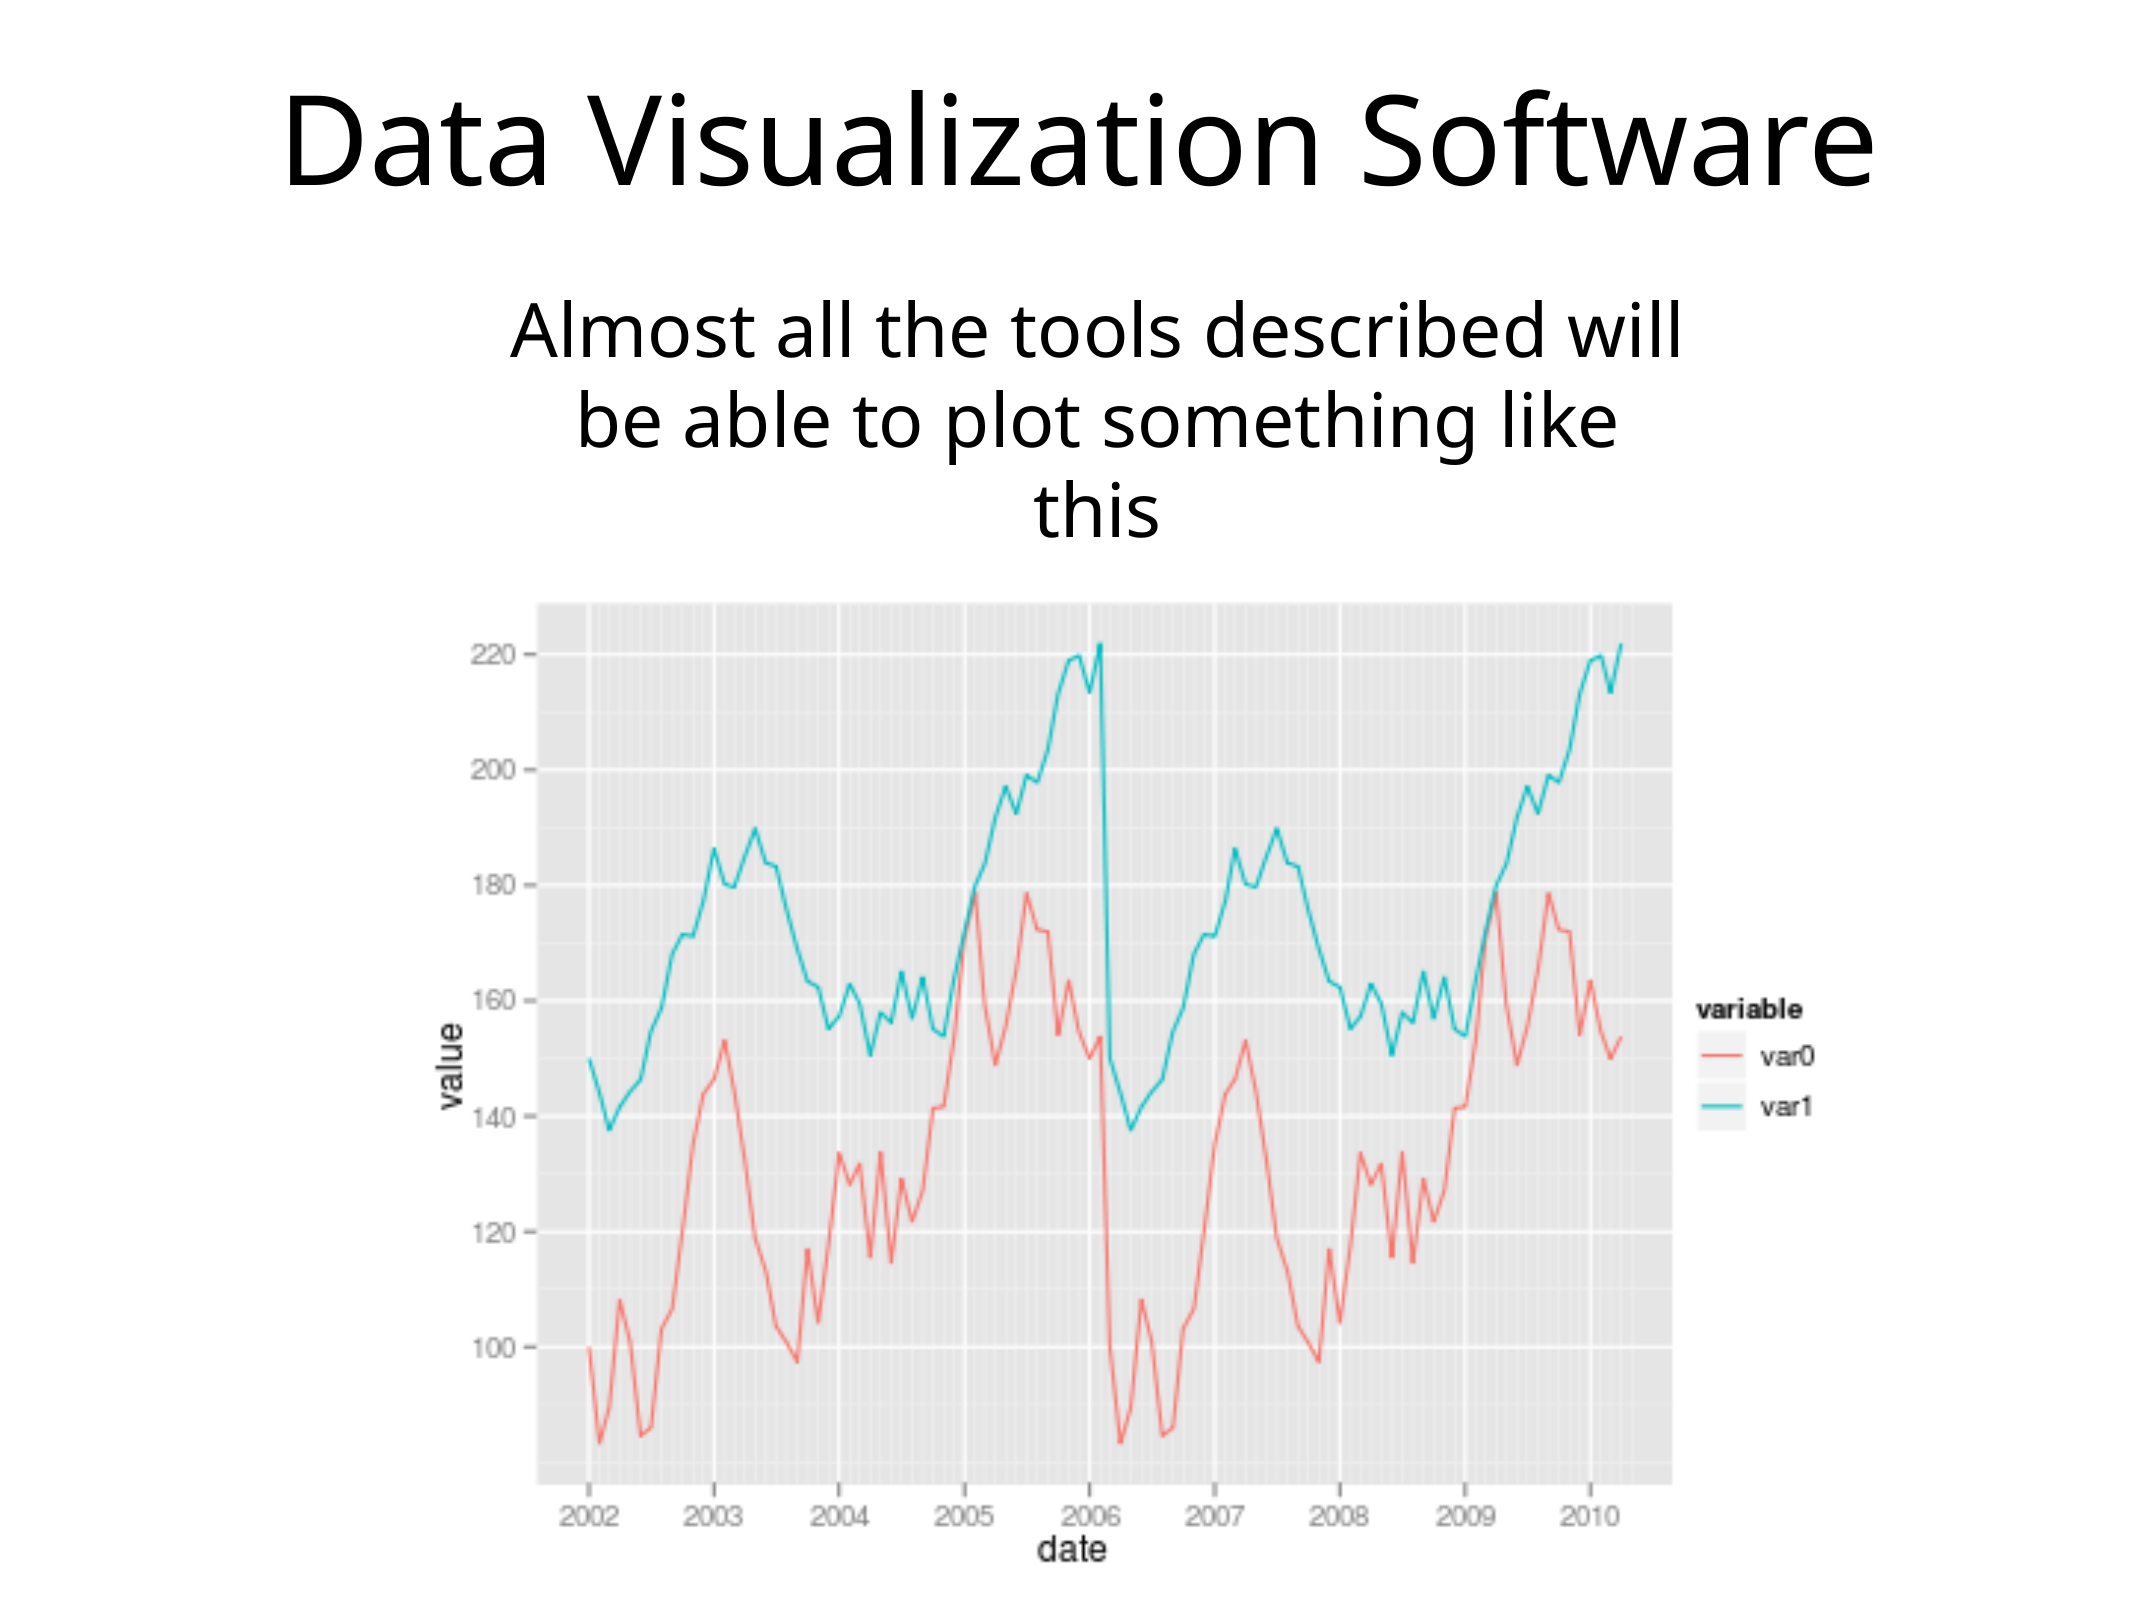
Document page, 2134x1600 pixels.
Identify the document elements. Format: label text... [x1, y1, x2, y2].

text_box Almost all the tools described will be able to plot something like this [491, 274, 1705, 556]
picture [403, 561, 1880, 1595]
text_box Data Visualization Software [0, 50, 2134, 219]
